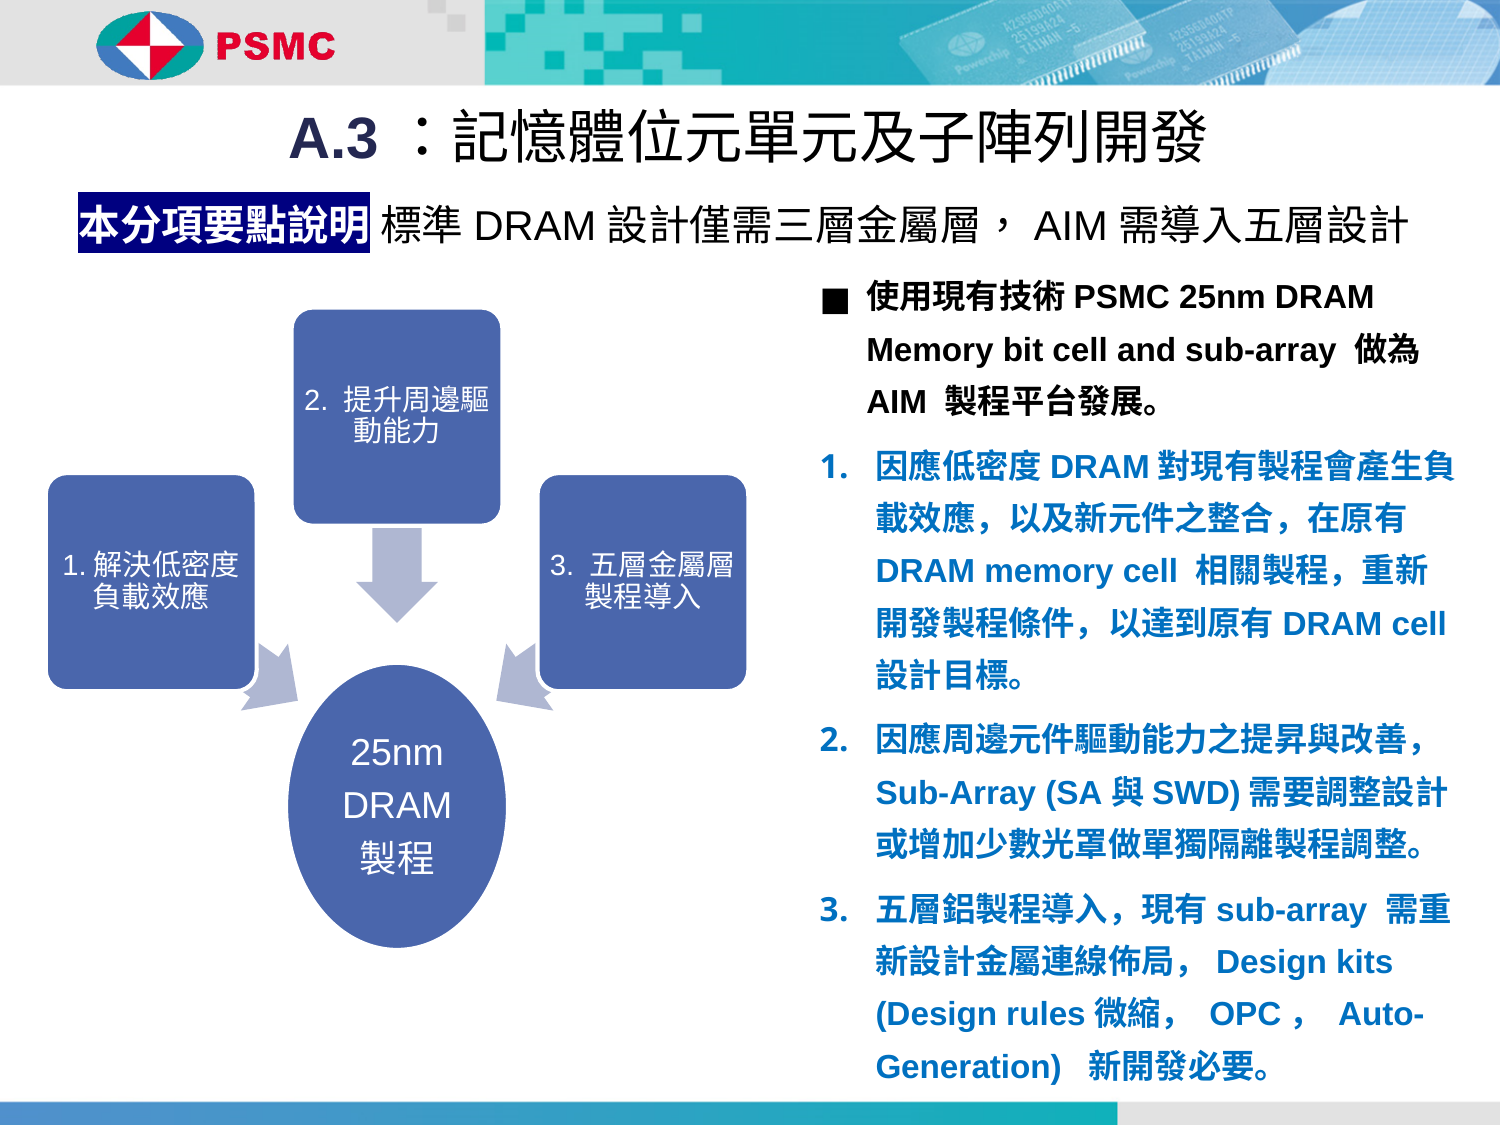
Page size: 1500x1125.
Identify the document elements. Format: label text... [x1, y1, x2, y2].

text_box A.3：記憶體位元單元及子陣列開發 [13, 92, 1484, 186]
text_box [45, 307, 749, 951]
picture [0, 0, 1500, 90]
picture [0, 1093, 1500, 1125]
text_box 使用現有技術PSMC 25nm DRAM Memory bit cell and sub-array 做為AIM 製程平台發展。 因應低密度DRAM對現有製程會產生負載效應，以及新元件之整合，在原有DRAM memory cell 相關製程，重新開發製程條件，以達到原有DRAM cell 設計目標。 因應周邊元件驅動能力之提昇與改善，Sub-Array (SA與SWD)需要調整設計或增加少數光罩做單獨隔離製程調整。 五層鋁製程導入，現有sub-array 需重新設計金屬連線佈局，Design kits (Design rules微縮， OPC， Auto-Generation) 新開發必要。 [804, 255, 1475, 1001]
text_box 本分項要點說明 標準DRAM設計僅需三層金屬層，AIM需導入五層設計 [63, 191, 1430, 257]
